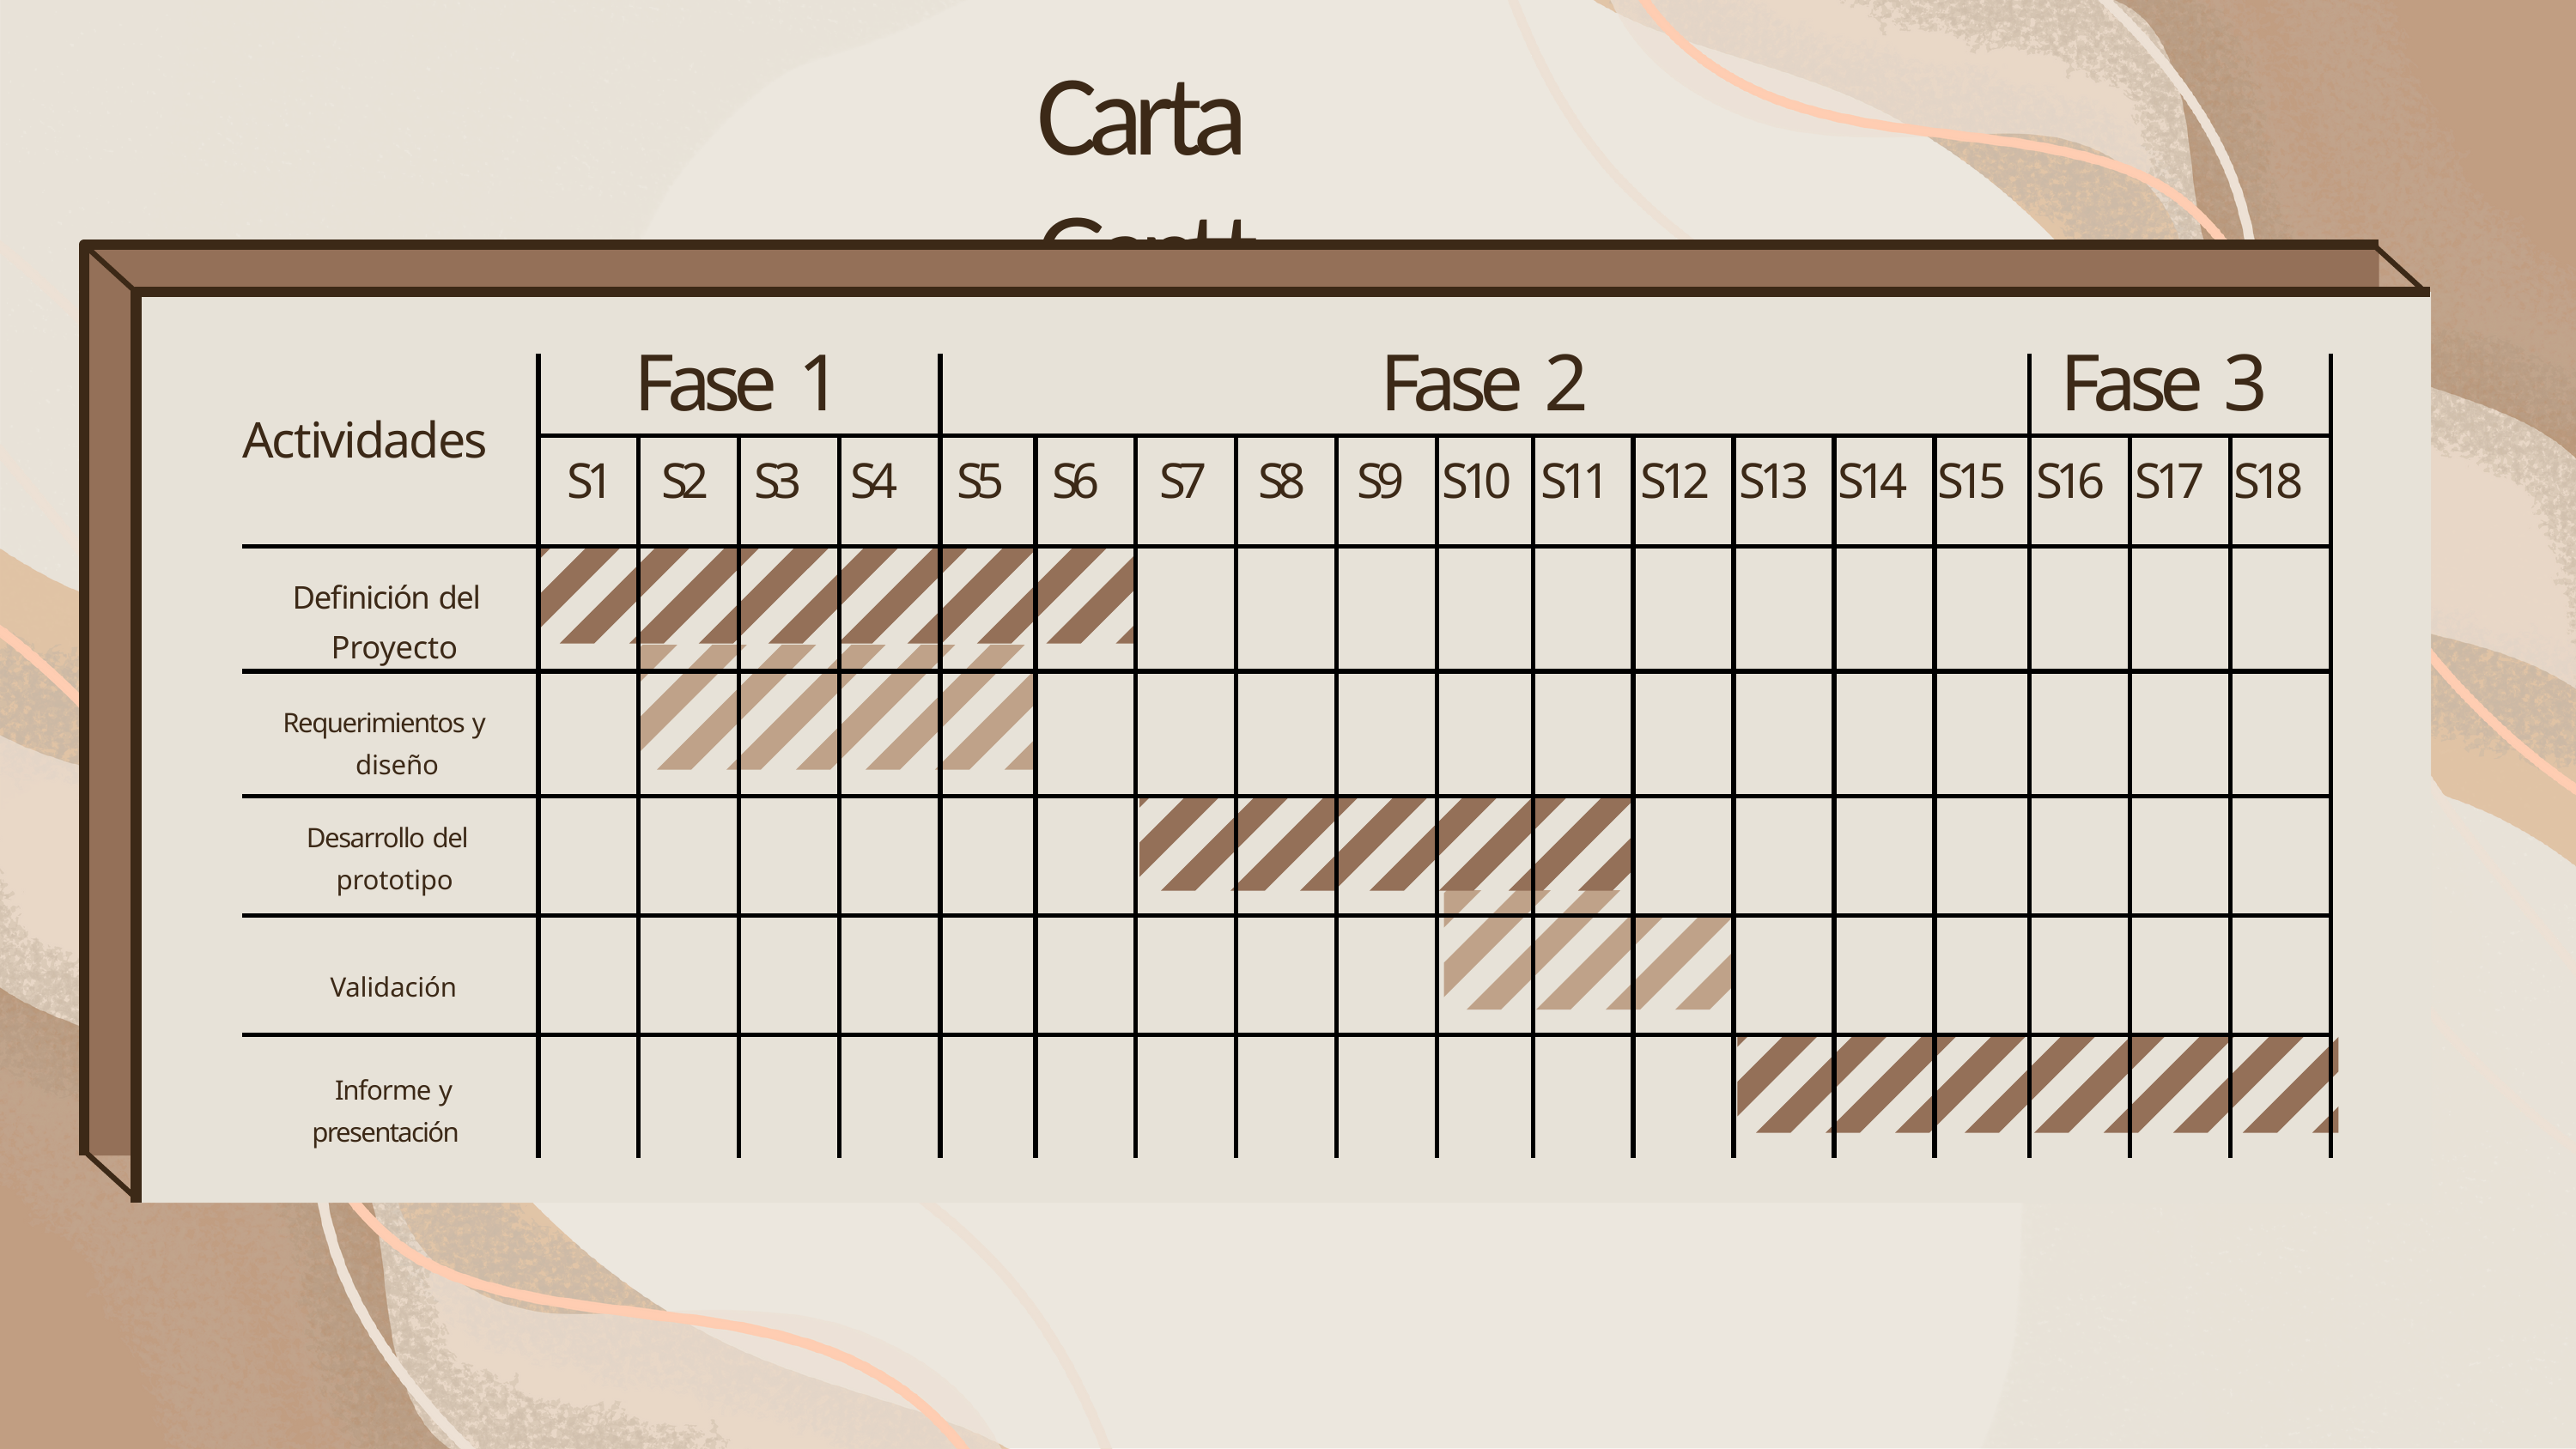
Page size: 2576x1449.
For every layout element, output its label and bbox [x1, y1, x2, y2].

text_box [84, 243, 2430, 1204]
text_box [0, 0, 2576, 1449]
text_box [78, 239, 2436, 246]
